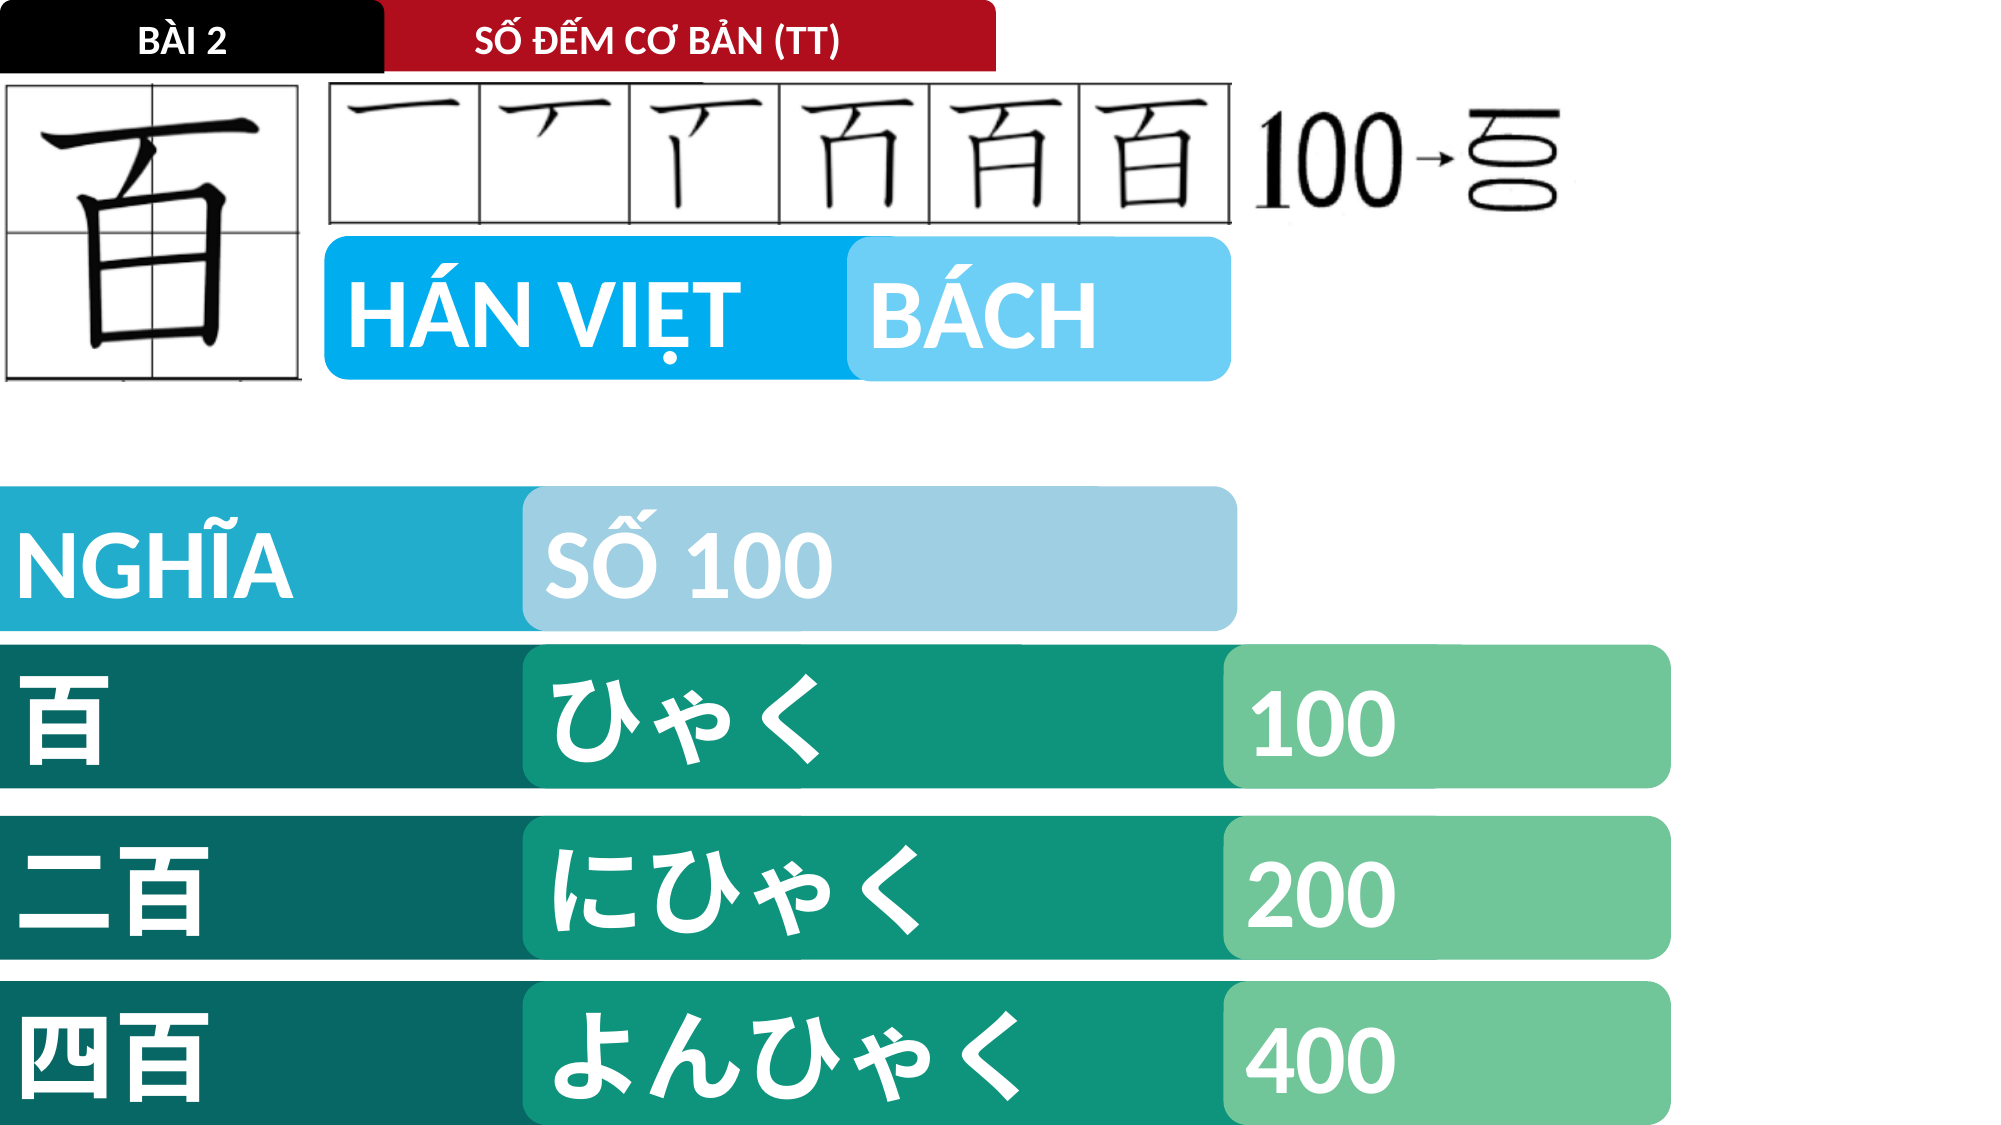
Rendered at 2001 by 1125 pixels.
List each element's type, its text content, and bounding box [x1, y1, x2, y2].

text_box にひゃく [521, 814, 1244, 961]
text_box BÀI 2 [0, 0, 386, 75]
text_box 四百 [0, 980, 540, 1125]
text_box SỐ ĐẾM CƠ BẢN (TT) [379, 0, 997, 73]
picture [0, 82, 302, 382]
text_box 400 [1222, 980, 1672, 1125]
text_box 100 [1222, 643, 1672, 790]
text_box 二百 [0, 815, 540, 961]
text_box 百 [0, 643, 541, 789]
text_box 200 [1222, 814, 1672, 961]
text_box ひゃく [521, 643, 1243, 790]
picture [324, 82, 1232, 226]
text_box よんひゃく [521, 980, 1240, 1125]
picture [1254, 80, 1576, 228]
text_box NGHĨA [0, 485, 540, 632]
text_box HÁN VIỆT [323, 235, 866, 381]
text_box SỐ 100 [521, 485, 1239, 633]
text_box BÁCH [845, 235, 1233, 383]
